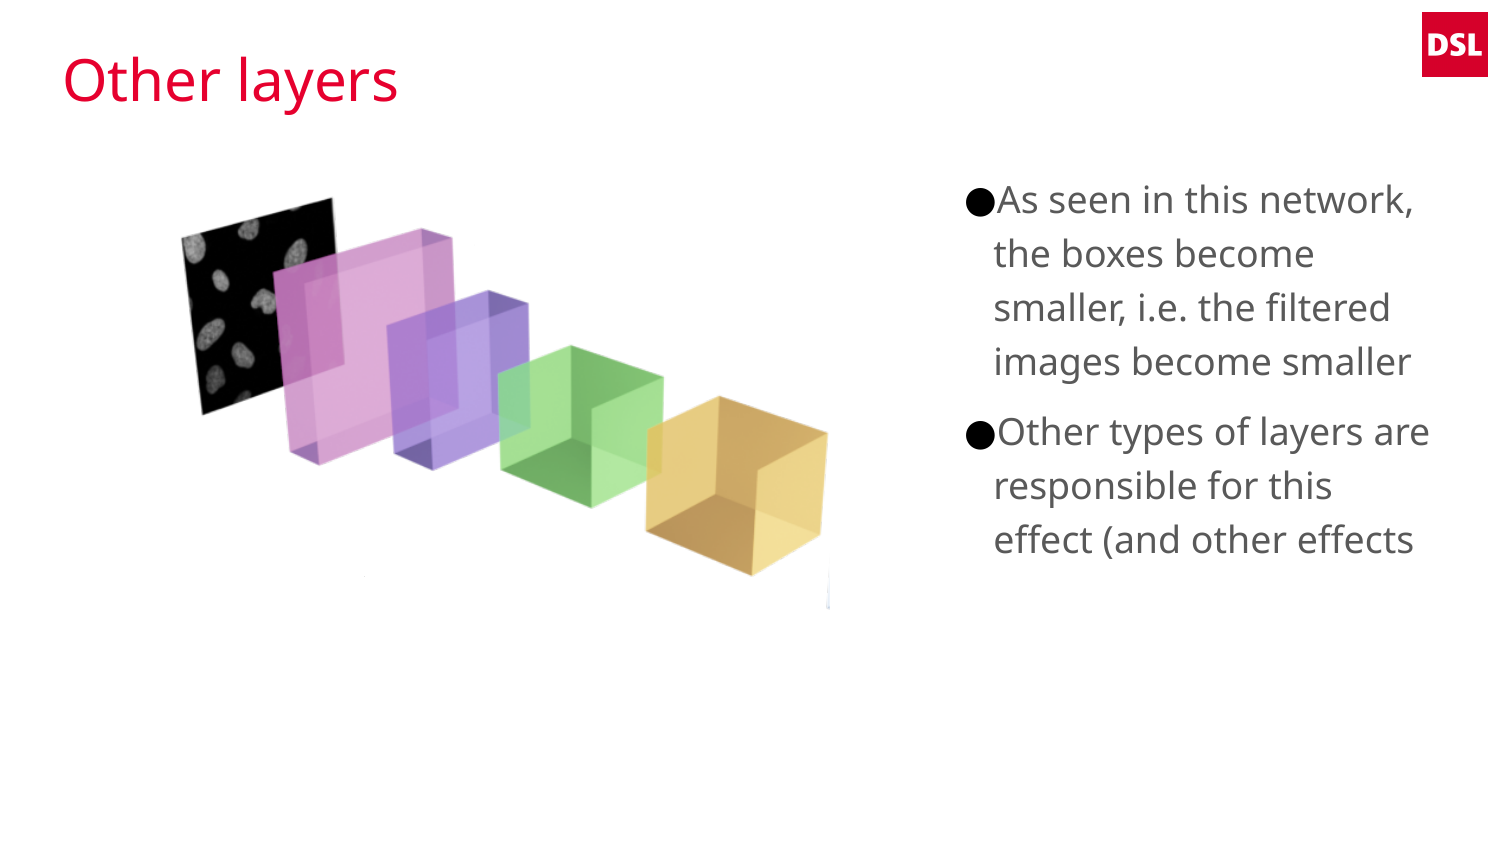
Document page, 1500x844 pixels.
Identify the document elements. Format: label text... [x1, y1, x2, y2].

picture [15, 160, 830, 802]
list As seen in this network, the boxes become smaller, i.e. the filtered images become smaller Other types of layers are responsible for this effect (and other effects [952, 161, 1447, 780]
picture [1422, 12, 1488, 77]
title Other layers [51, 35, 1449, 130]
